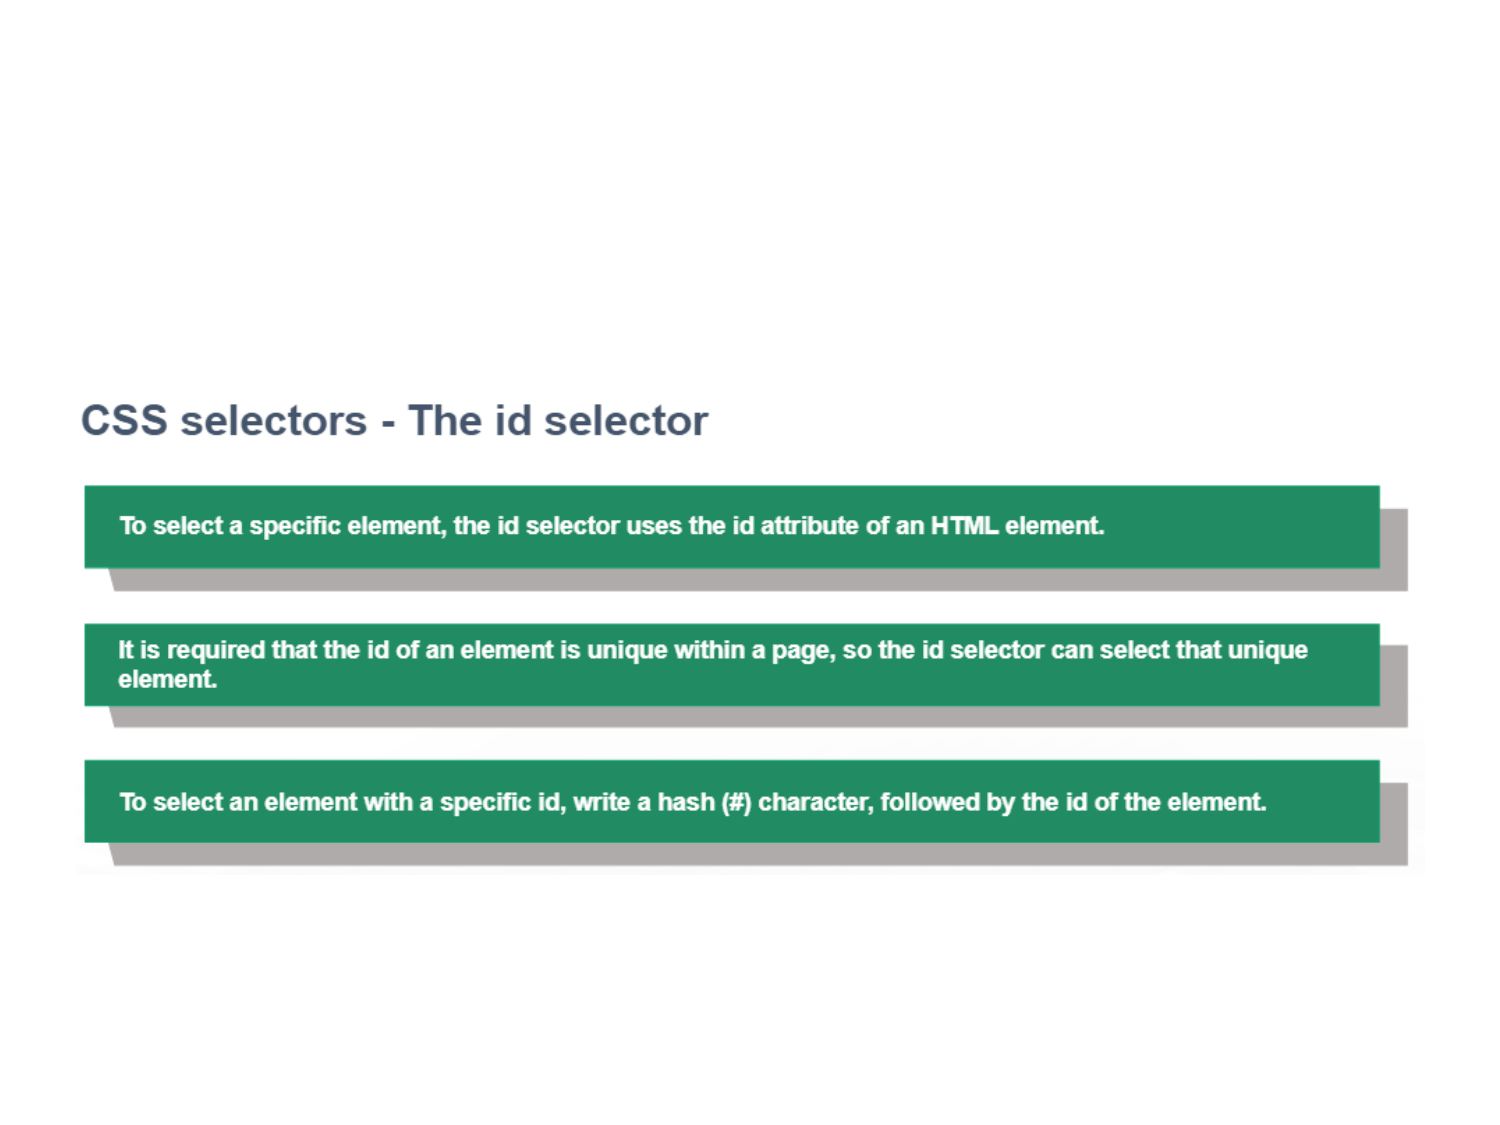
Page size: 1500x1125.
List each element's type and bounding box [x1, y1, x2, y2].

list [74, 392, 1426, 875]
